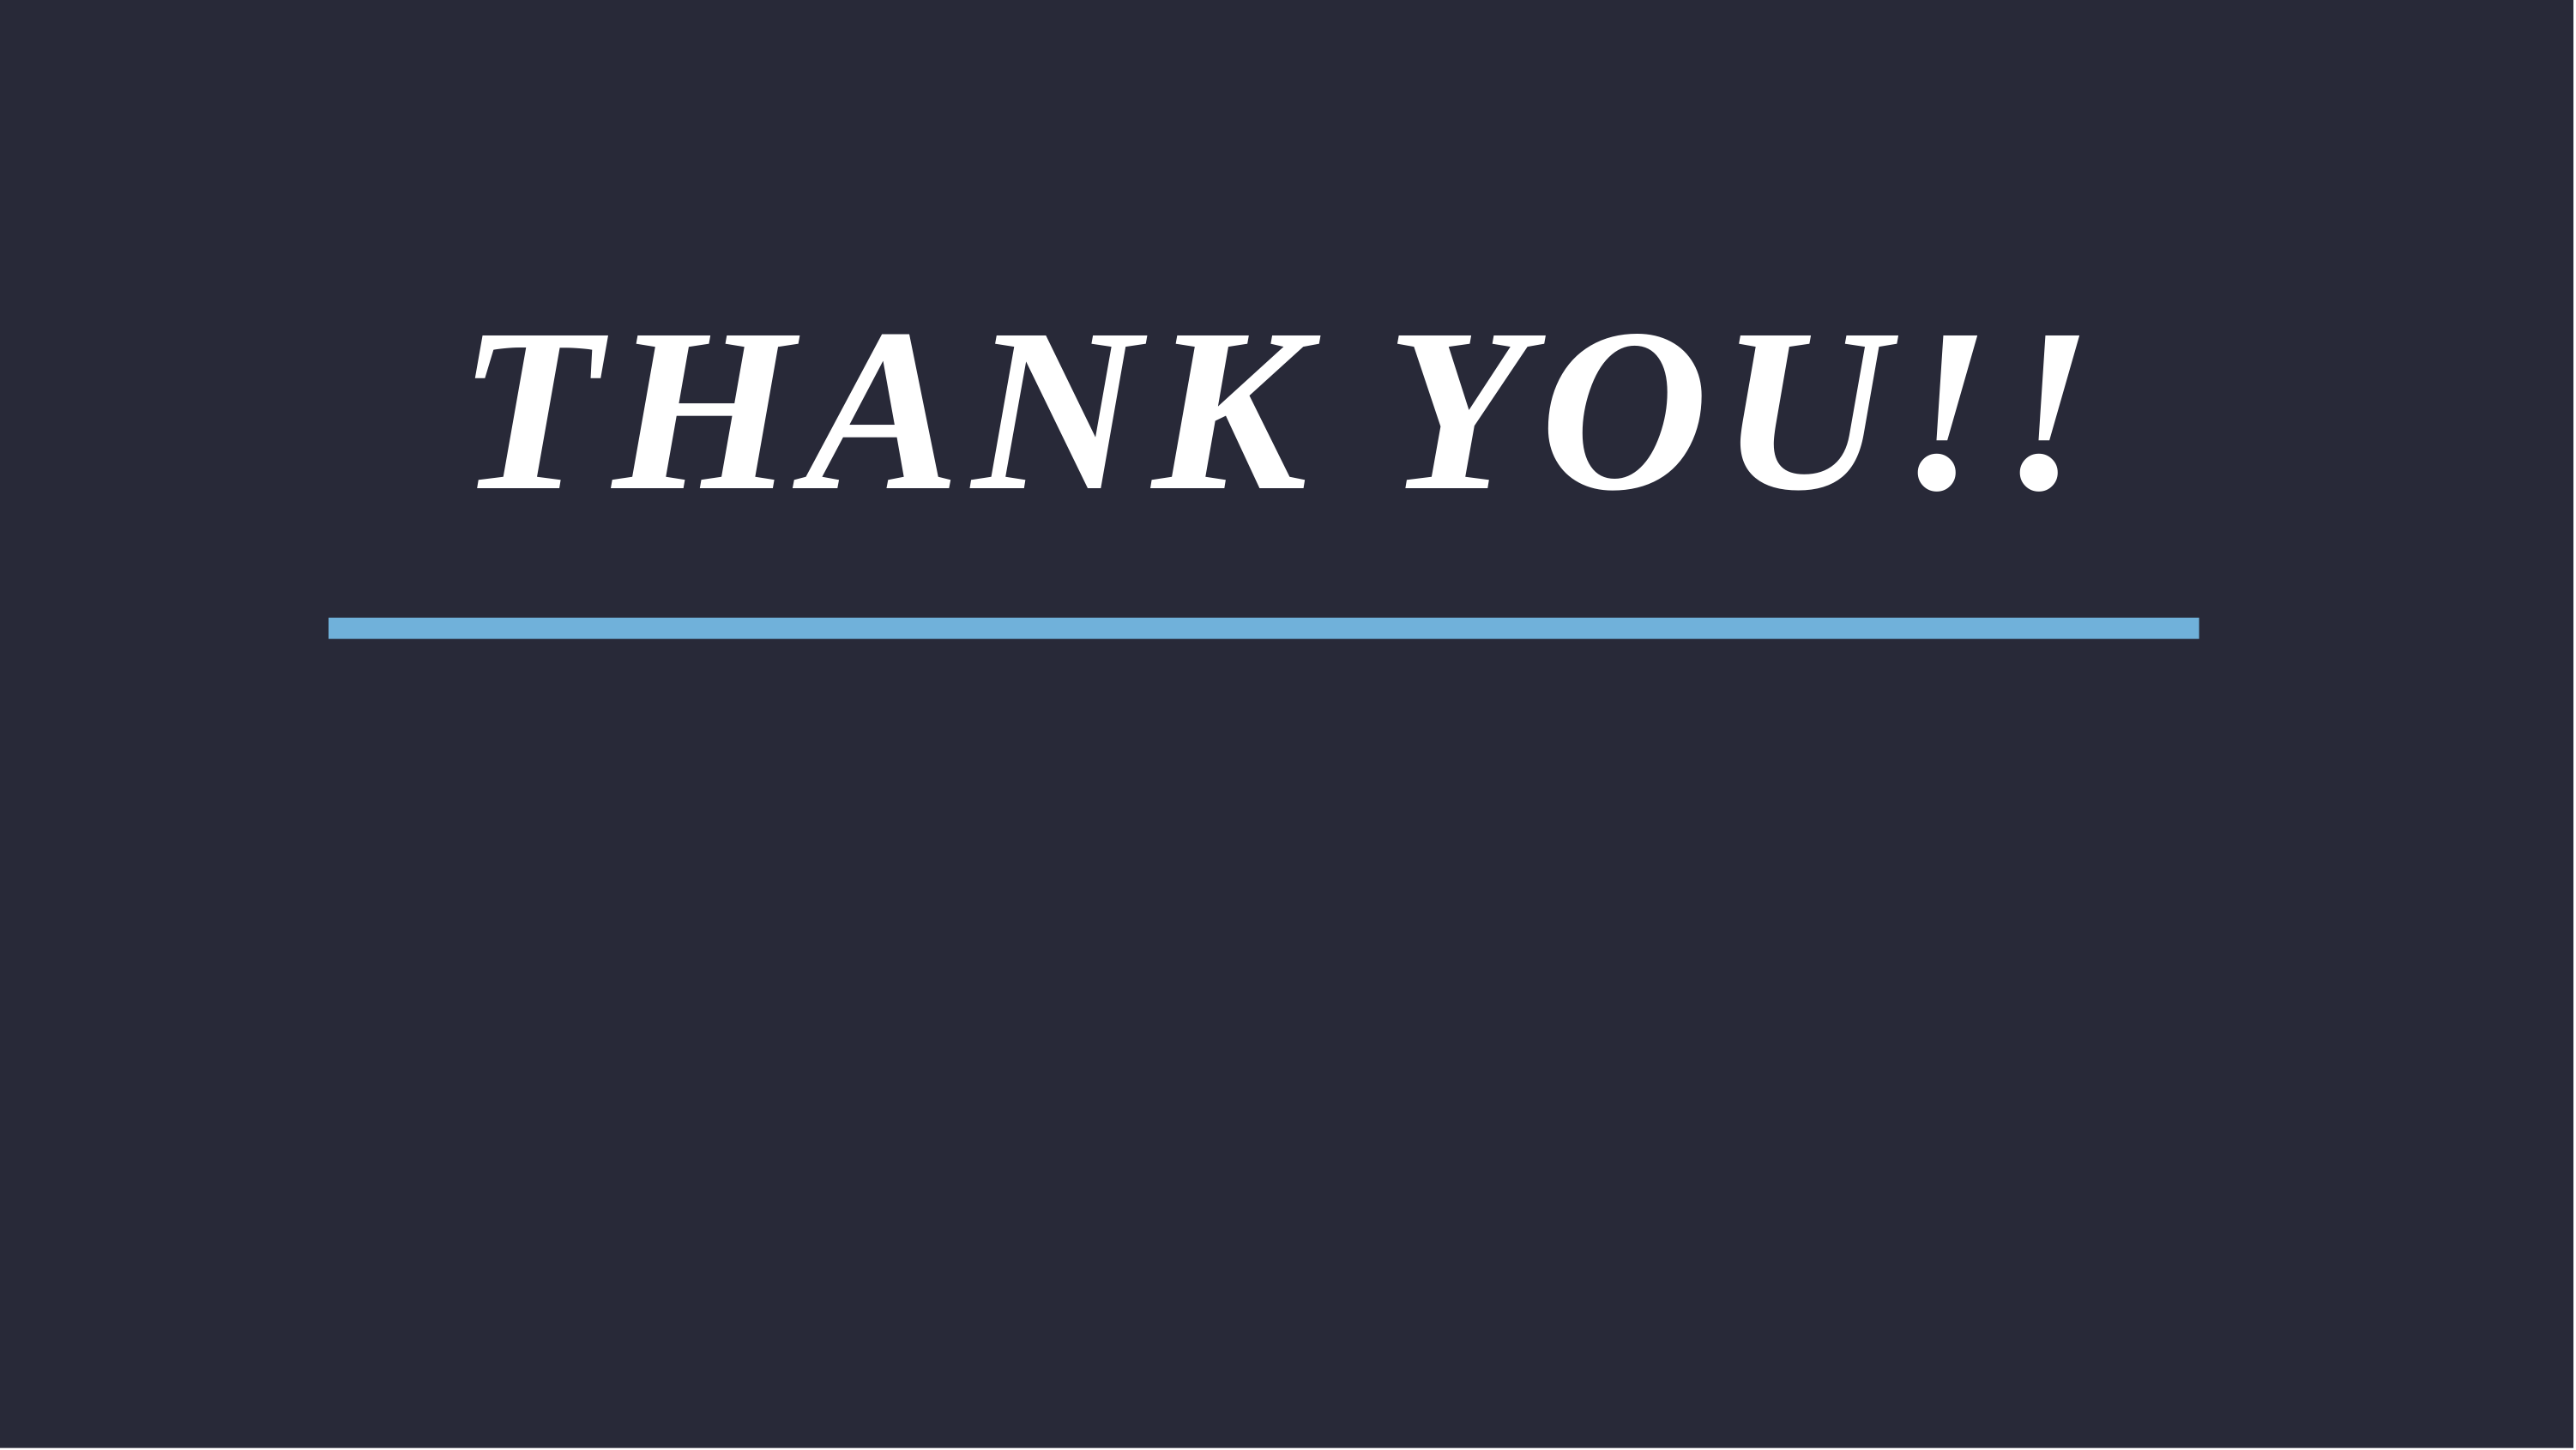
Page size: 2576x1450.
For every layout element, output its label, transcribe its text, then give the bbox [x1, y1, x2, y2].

title THANK YOU!! [316, 253, 2125, 535]
text_box [329, 617, 2199, 639]
